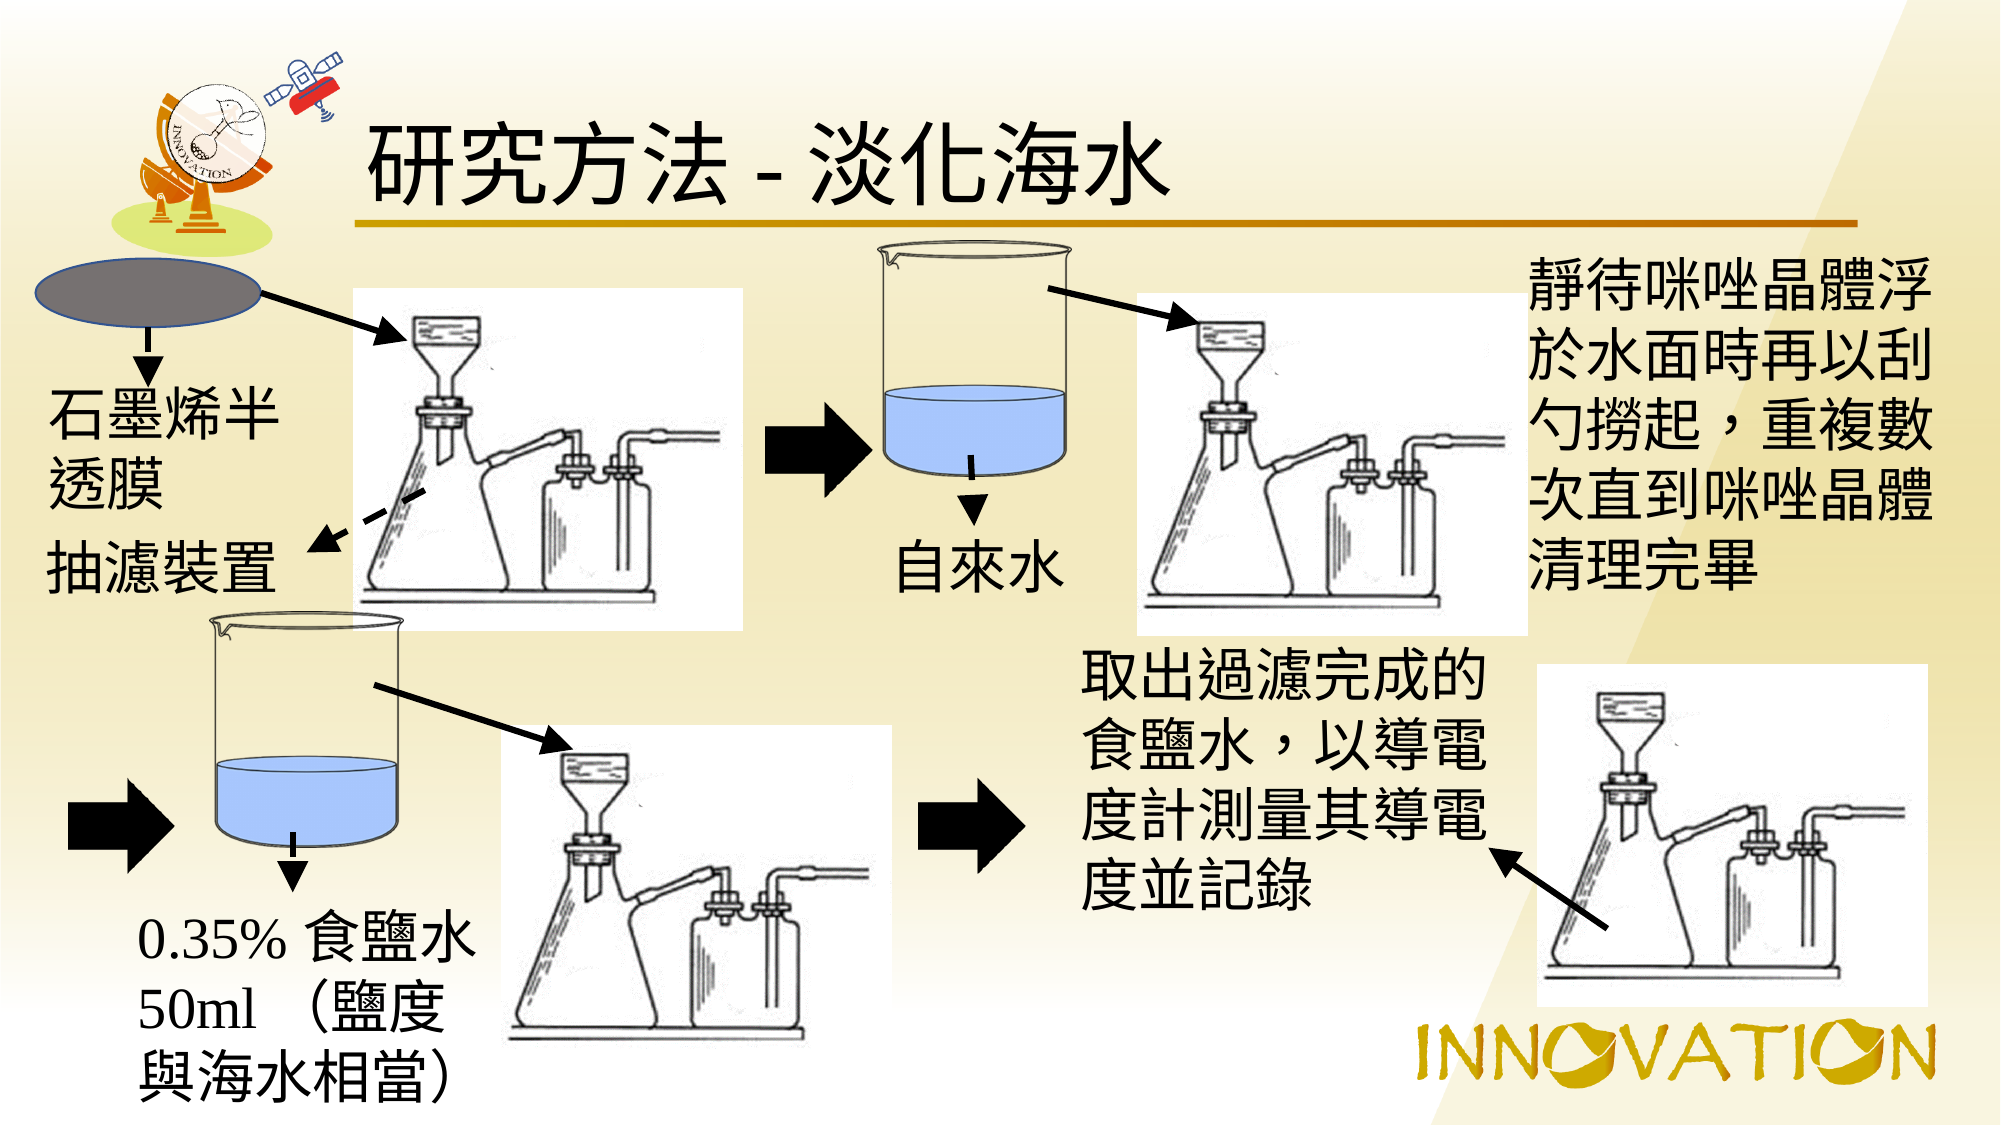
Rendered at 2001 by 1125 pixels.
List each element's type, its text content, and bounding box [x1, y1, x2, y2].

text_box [30, 240, 1985, 1120]
picture [0, 0, 2001, 1125]
title 研究方法-淡化海水 [137, 59, 1863, 240]
